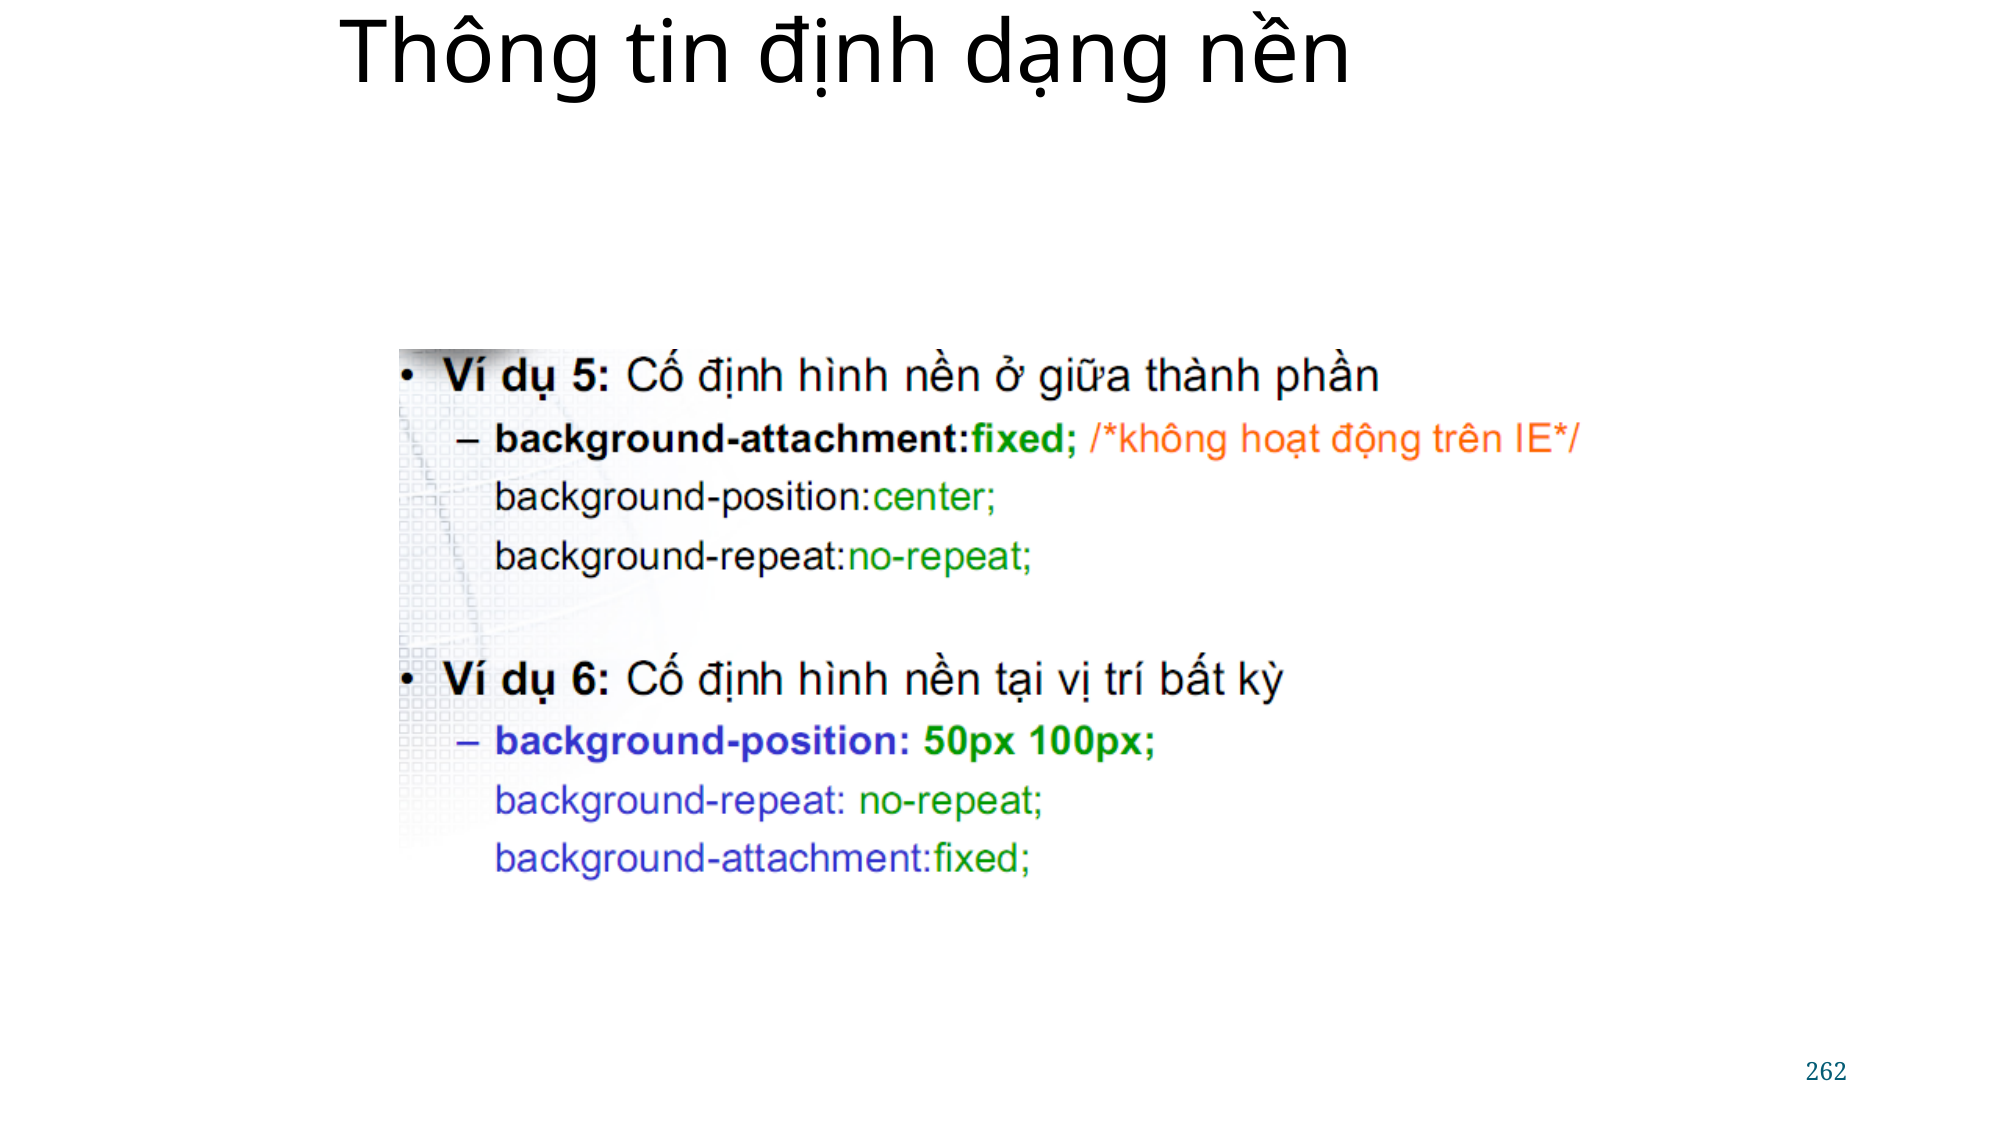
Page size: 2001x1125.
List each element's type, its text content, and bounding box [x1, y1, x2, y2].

title Thông tin định dạng nền [324, 0, 1713, 110]
picture [399, 349, 1583, 886]
slide_number 262 [1412, 1042, 1863, 1103]
